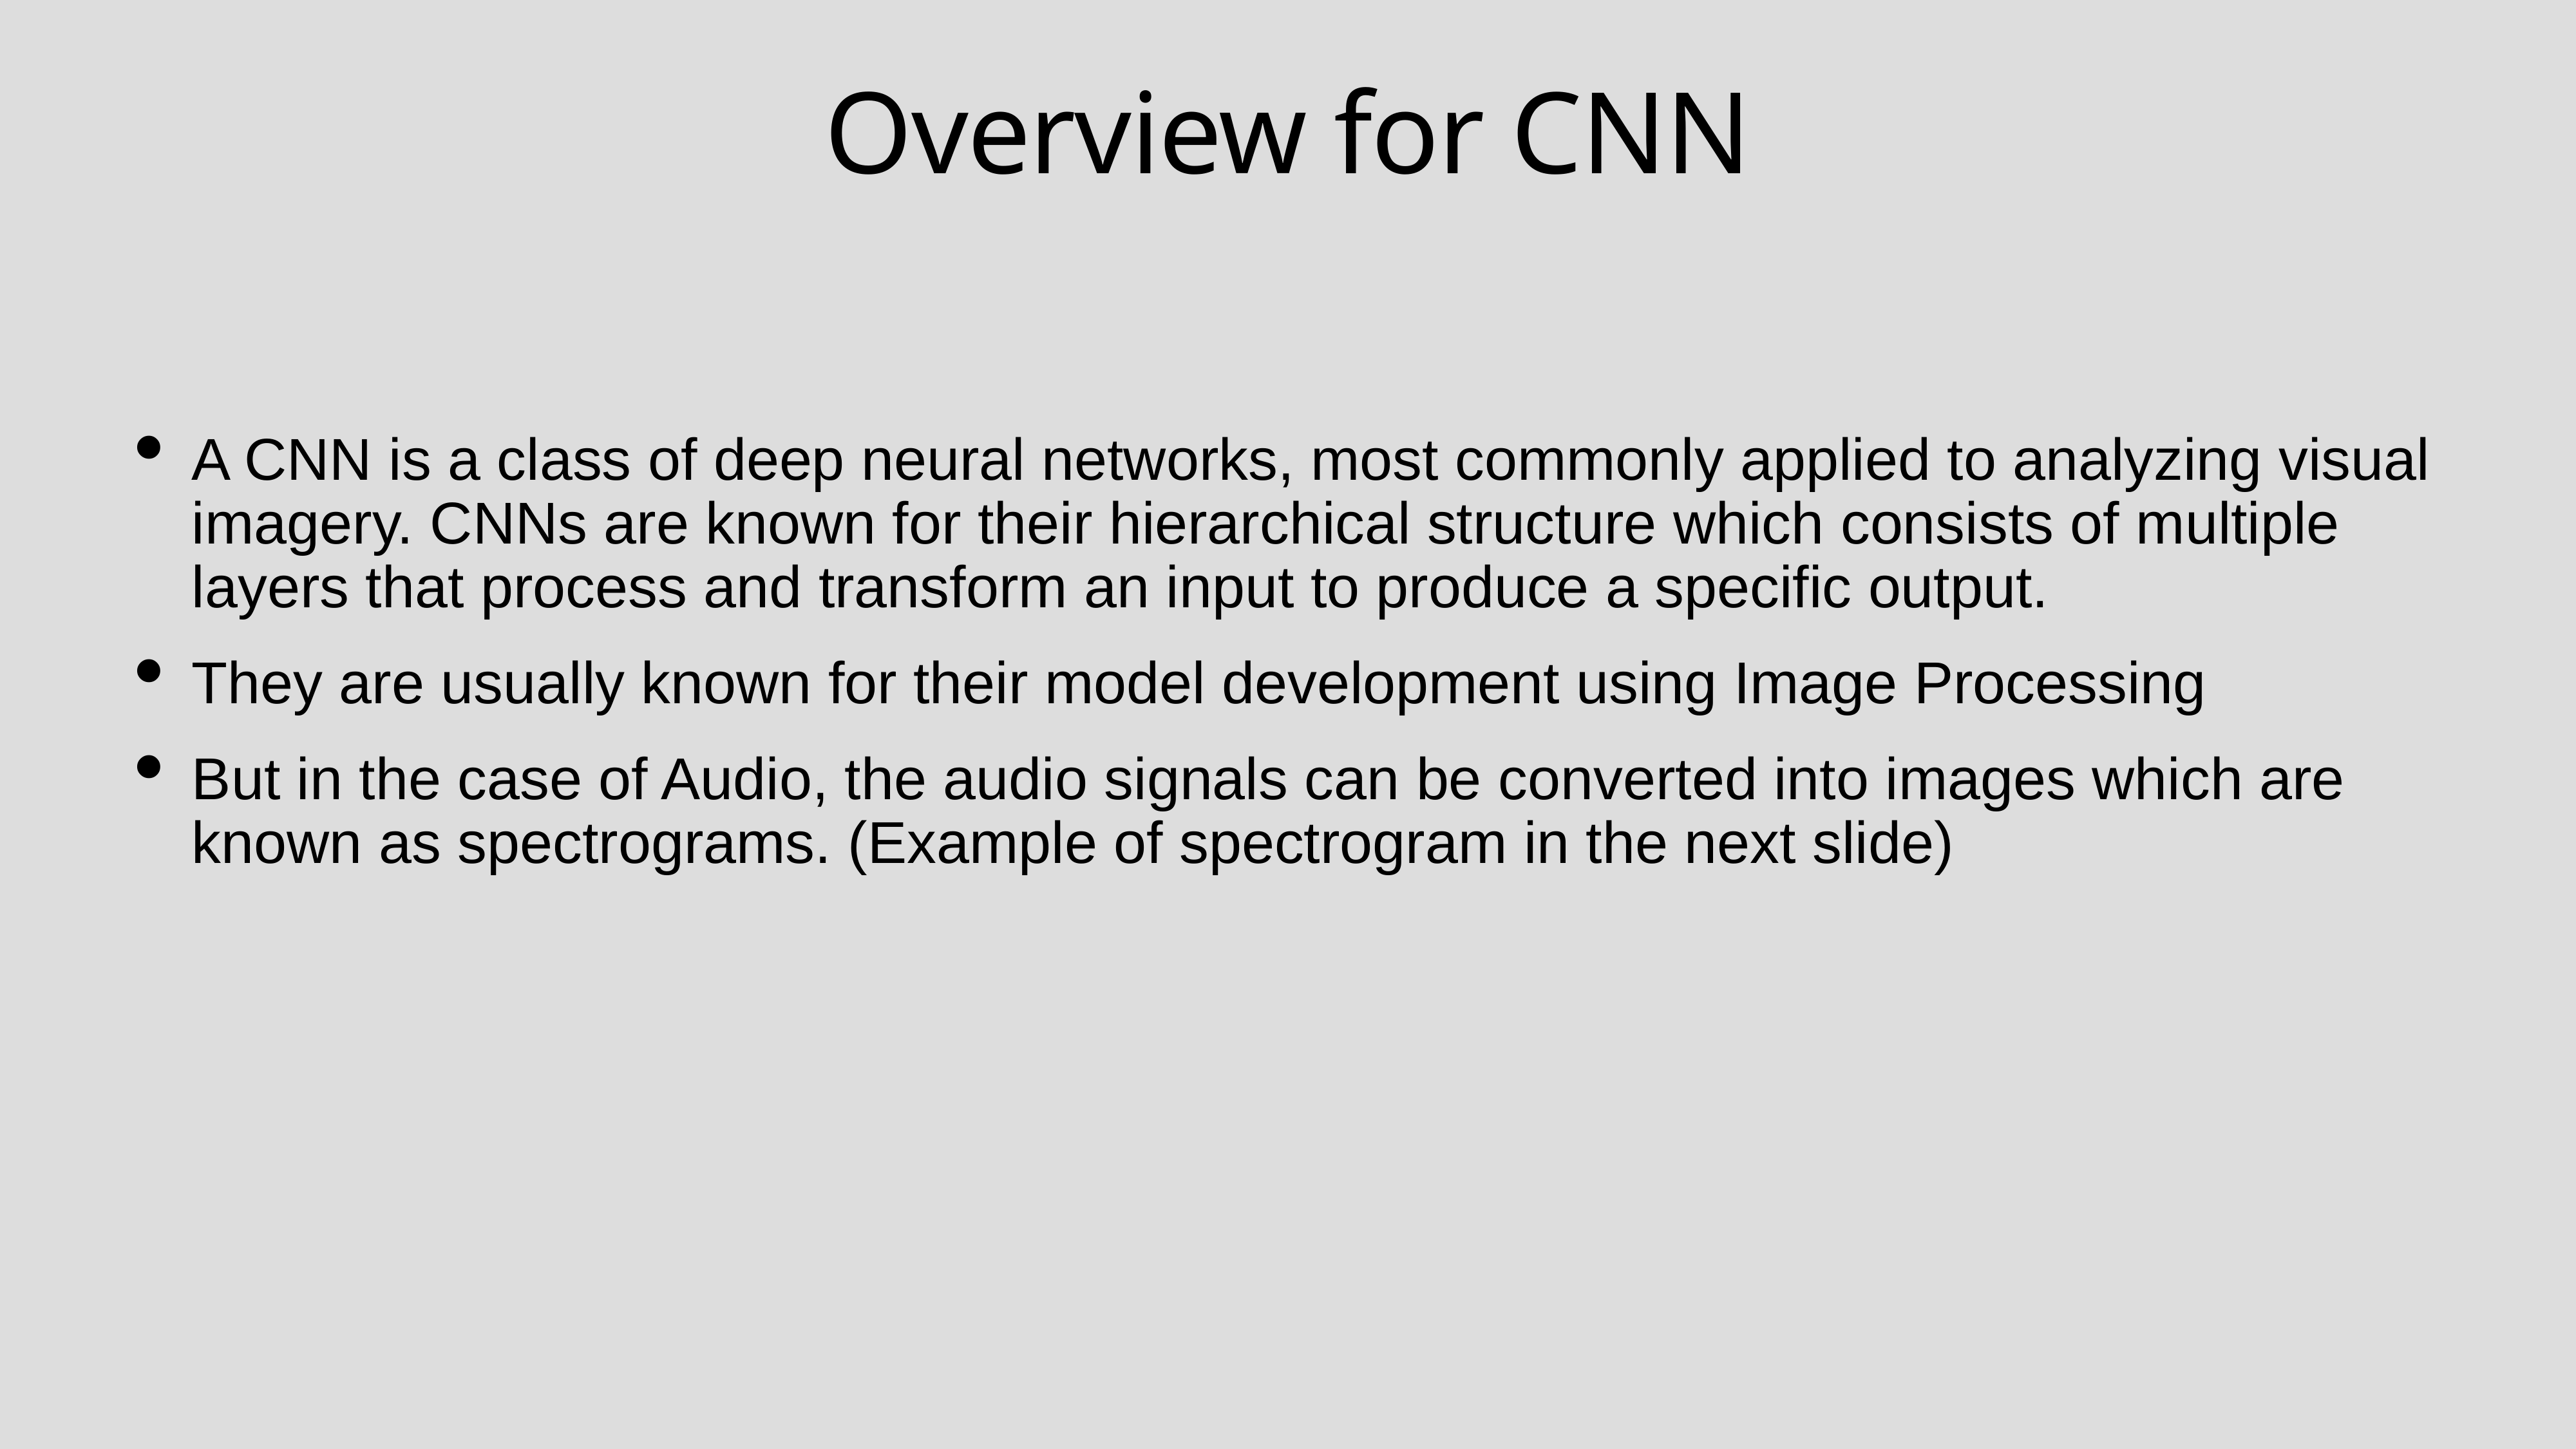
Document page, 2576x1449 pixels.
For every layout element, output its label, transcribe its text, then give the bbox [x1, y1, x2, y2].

title Overview for CNN [128, 81, 2448, 265]
list A CNN is a class of deep neural networks, most commonly applied to analyzing visual imagery. CNNs are known for their hierarchical structure which consists of multiple layers that process and transform an input to produce a specific output. They are usually known for their model development using Image Processing But in the case of Audio, the audio signals can be converted into images which are known as spectrograms. (Example of spectrogram in the next slide) [128, 423, 2448, 1321]
